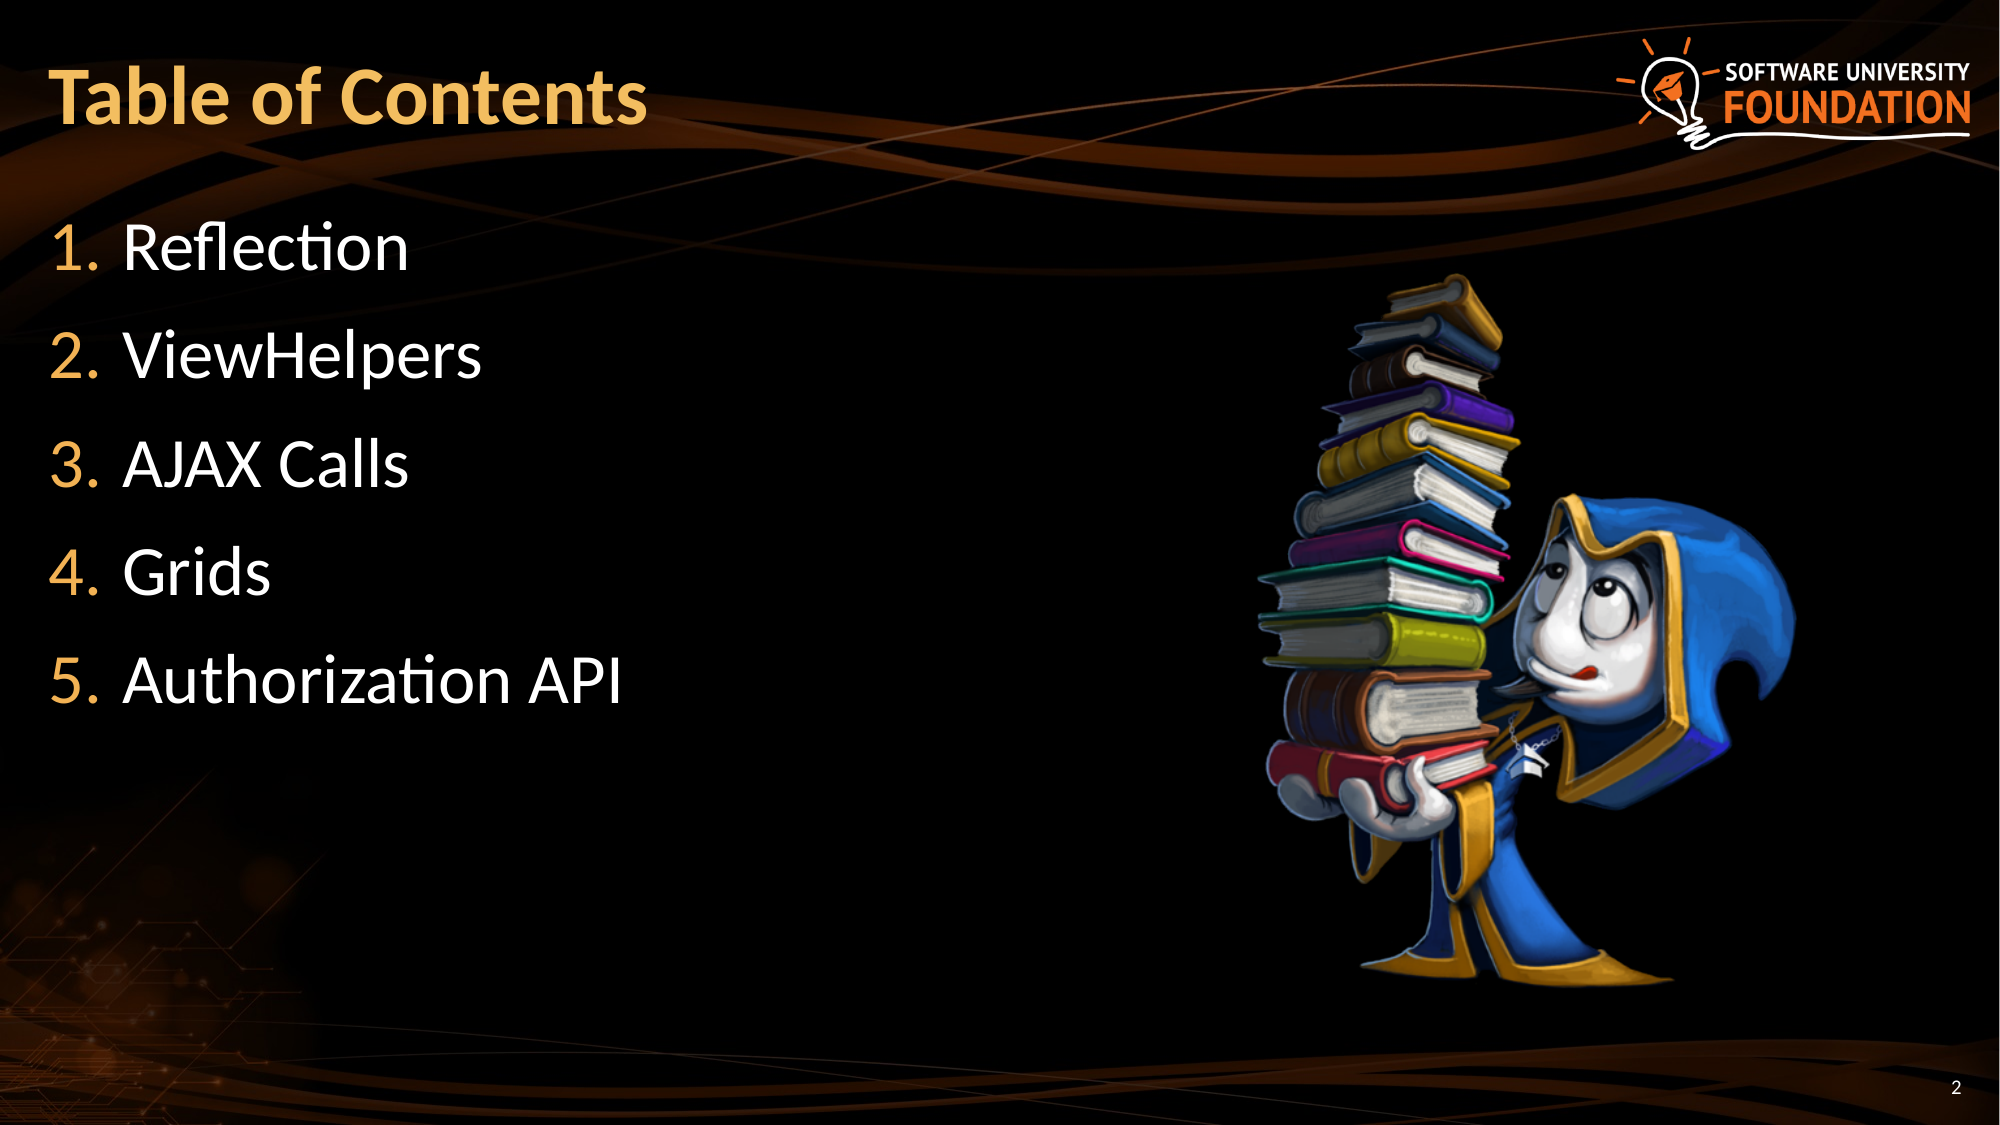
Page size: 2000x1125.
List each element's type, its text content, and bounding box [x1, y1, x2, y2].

picture [0, 0, 2000, 1125]
title Table of Contents [30, 6, 1602, 189]
list Reflection ViewHelpers AJAX Calls Grids Authorization API [31, 195, 1968, 1103]
slide_number 2 [1897, 1070, 1968, 1103]
